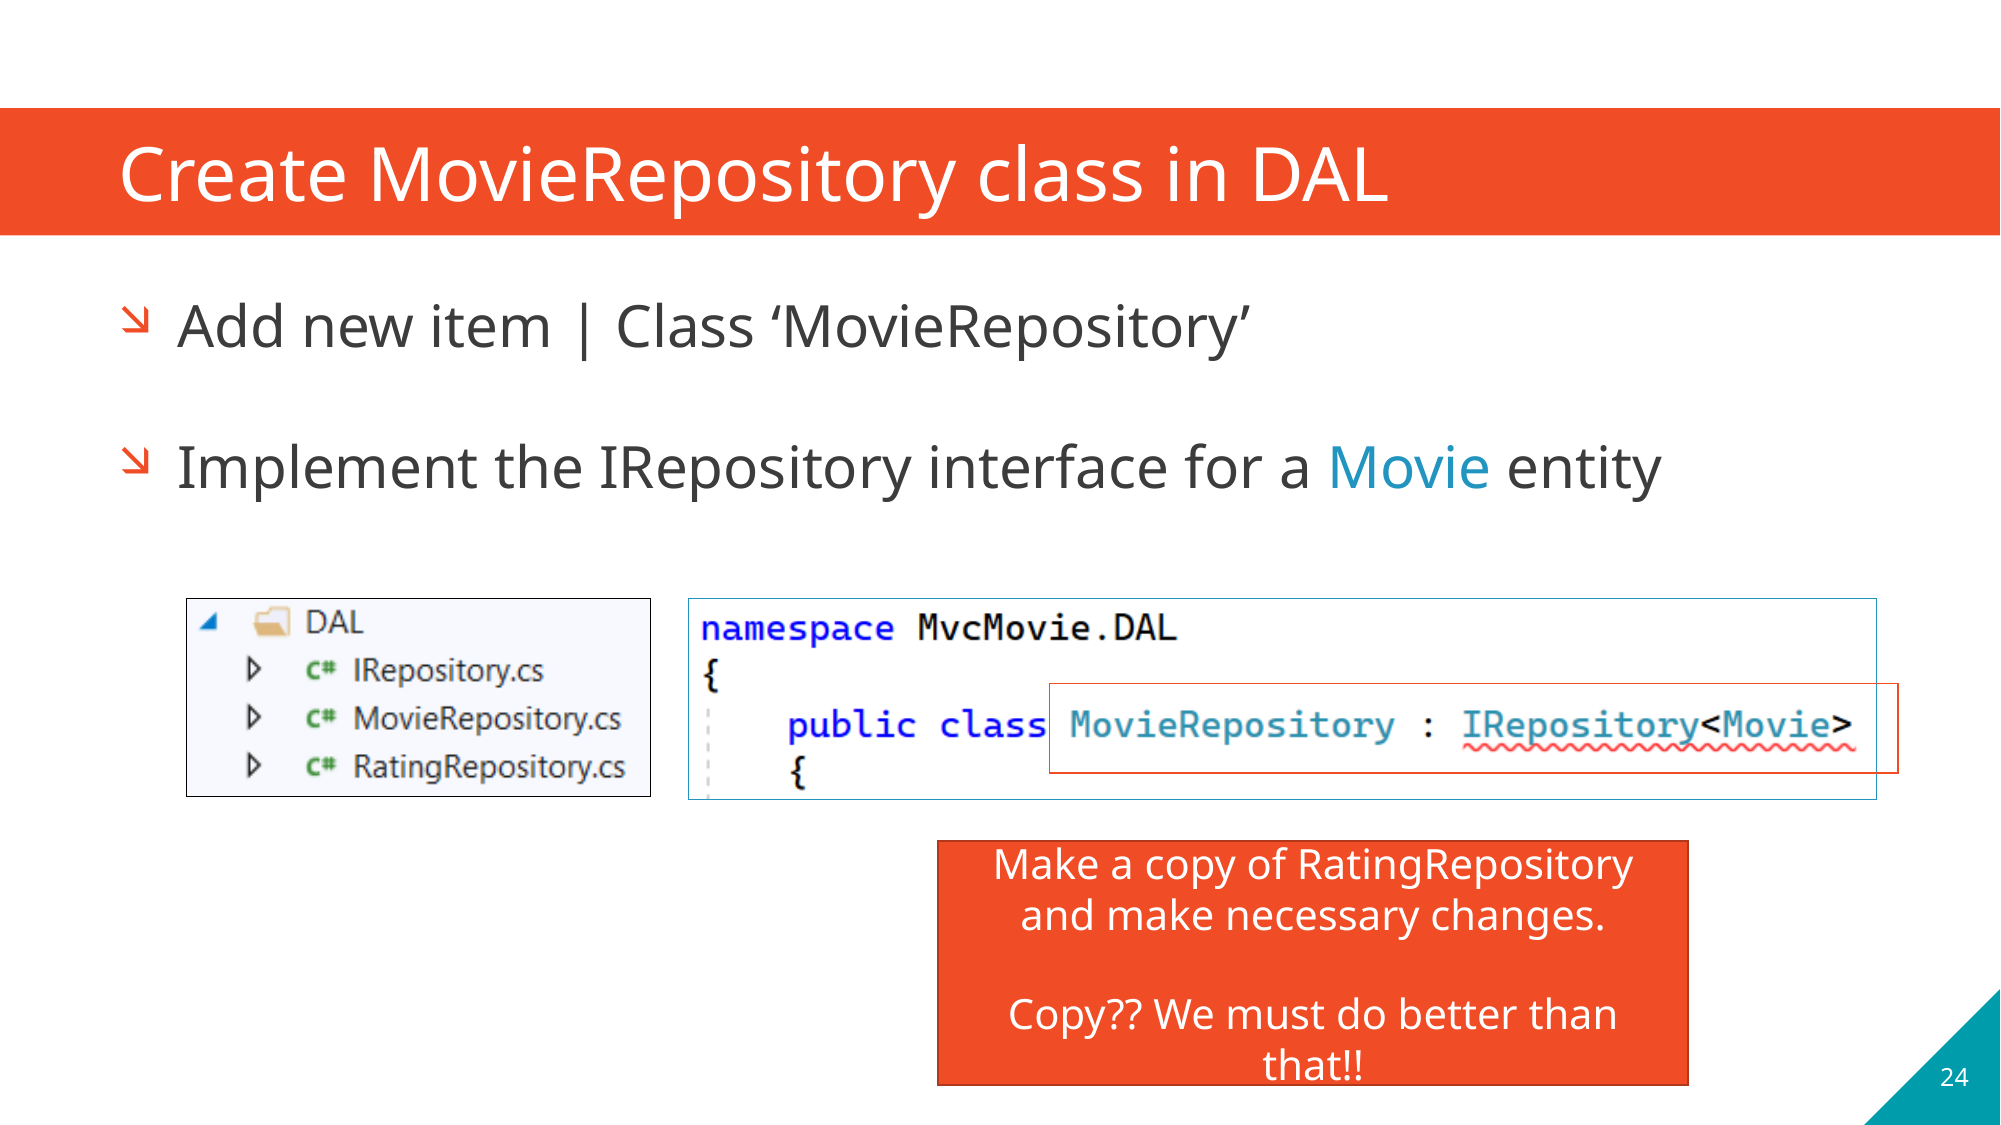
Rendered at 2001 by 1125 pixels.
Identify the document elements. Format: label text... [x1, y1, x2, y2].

title Create MovieRepository class in DAL [0, 108, 2000, 236]
picture [688, 598, 1877, 800]
text_box Make a copy of RatingRepository and make necessary changes. Copy?? We must do better than that!! [937, 840, 1689, 1086]
list Add new item | Class ‘MovieRepository’ Implement the IRepository interface for a Movie entity [0, 237, 2000, 667]
slide_number 24 [1862, 987, 2000, 1125]
picture [186, 598, 651, 797]
text_box [1877, 682, 1899, 774]
